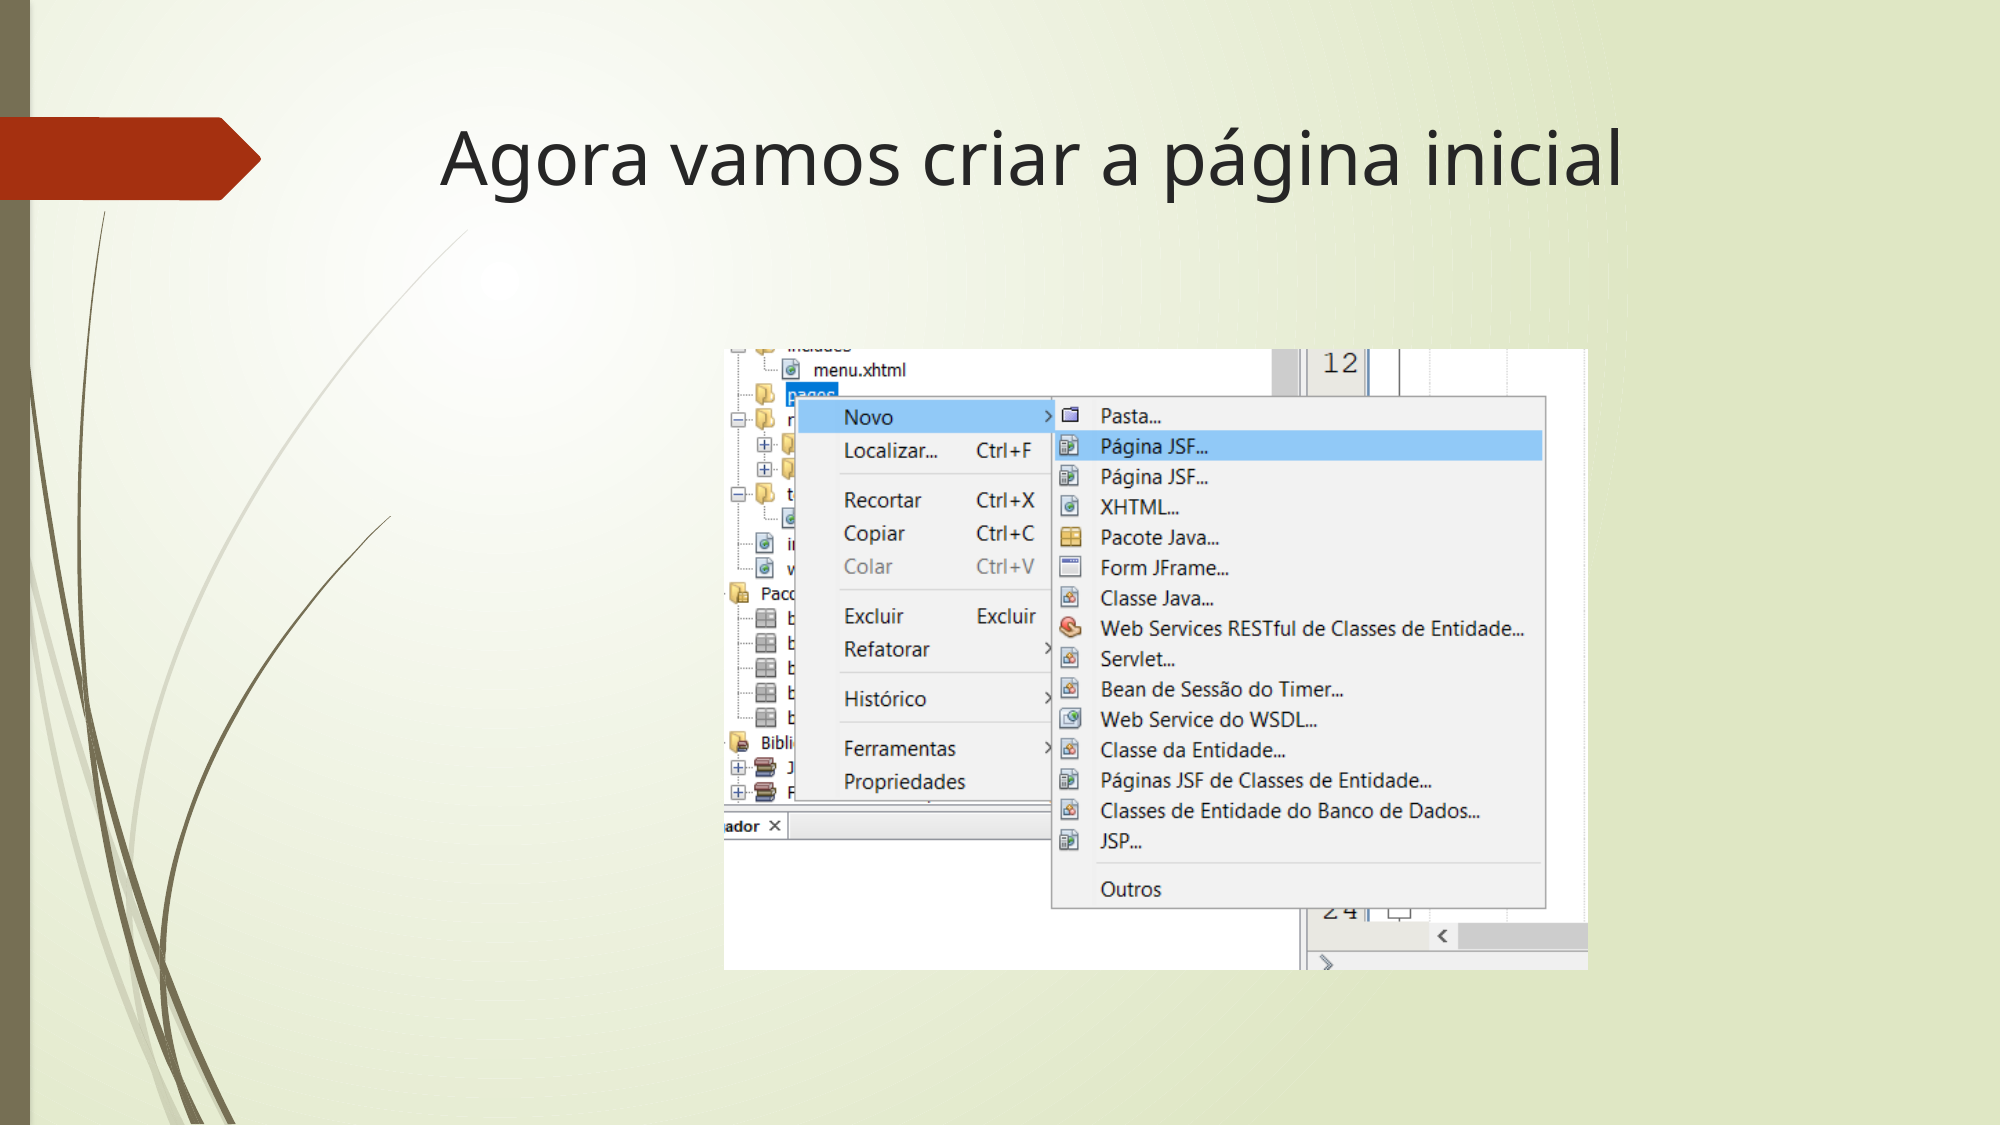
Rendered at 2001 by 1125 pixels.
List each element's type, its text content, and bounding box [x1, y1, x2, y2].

title Agora vamos criar a página inicial [425, 102, 1888, 313]
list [724, 349, 1588, 971]
